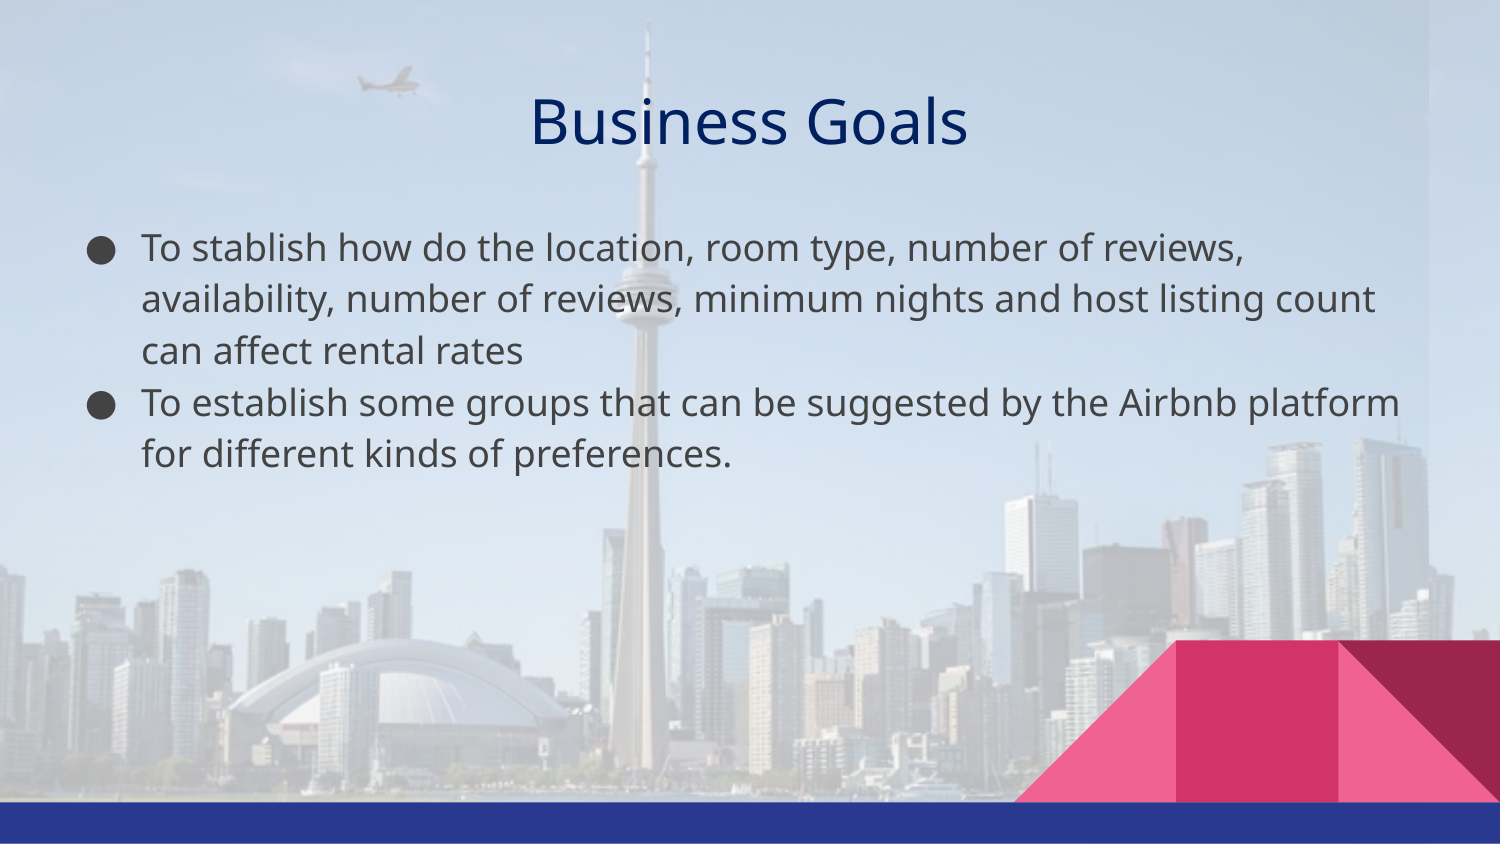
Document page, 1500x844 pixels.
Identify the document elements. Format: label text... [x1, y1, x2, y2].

title Business Goals [51, 67, 1449, 167]
list To stablish how do the location, room type, number of reviews, availability, number of reviews, minimum nights and host listing count can affect rental rates To establish some groups that can be suggested by the Airbnb platform for different kinds of preferences. [51, 201, 1449, 750]
